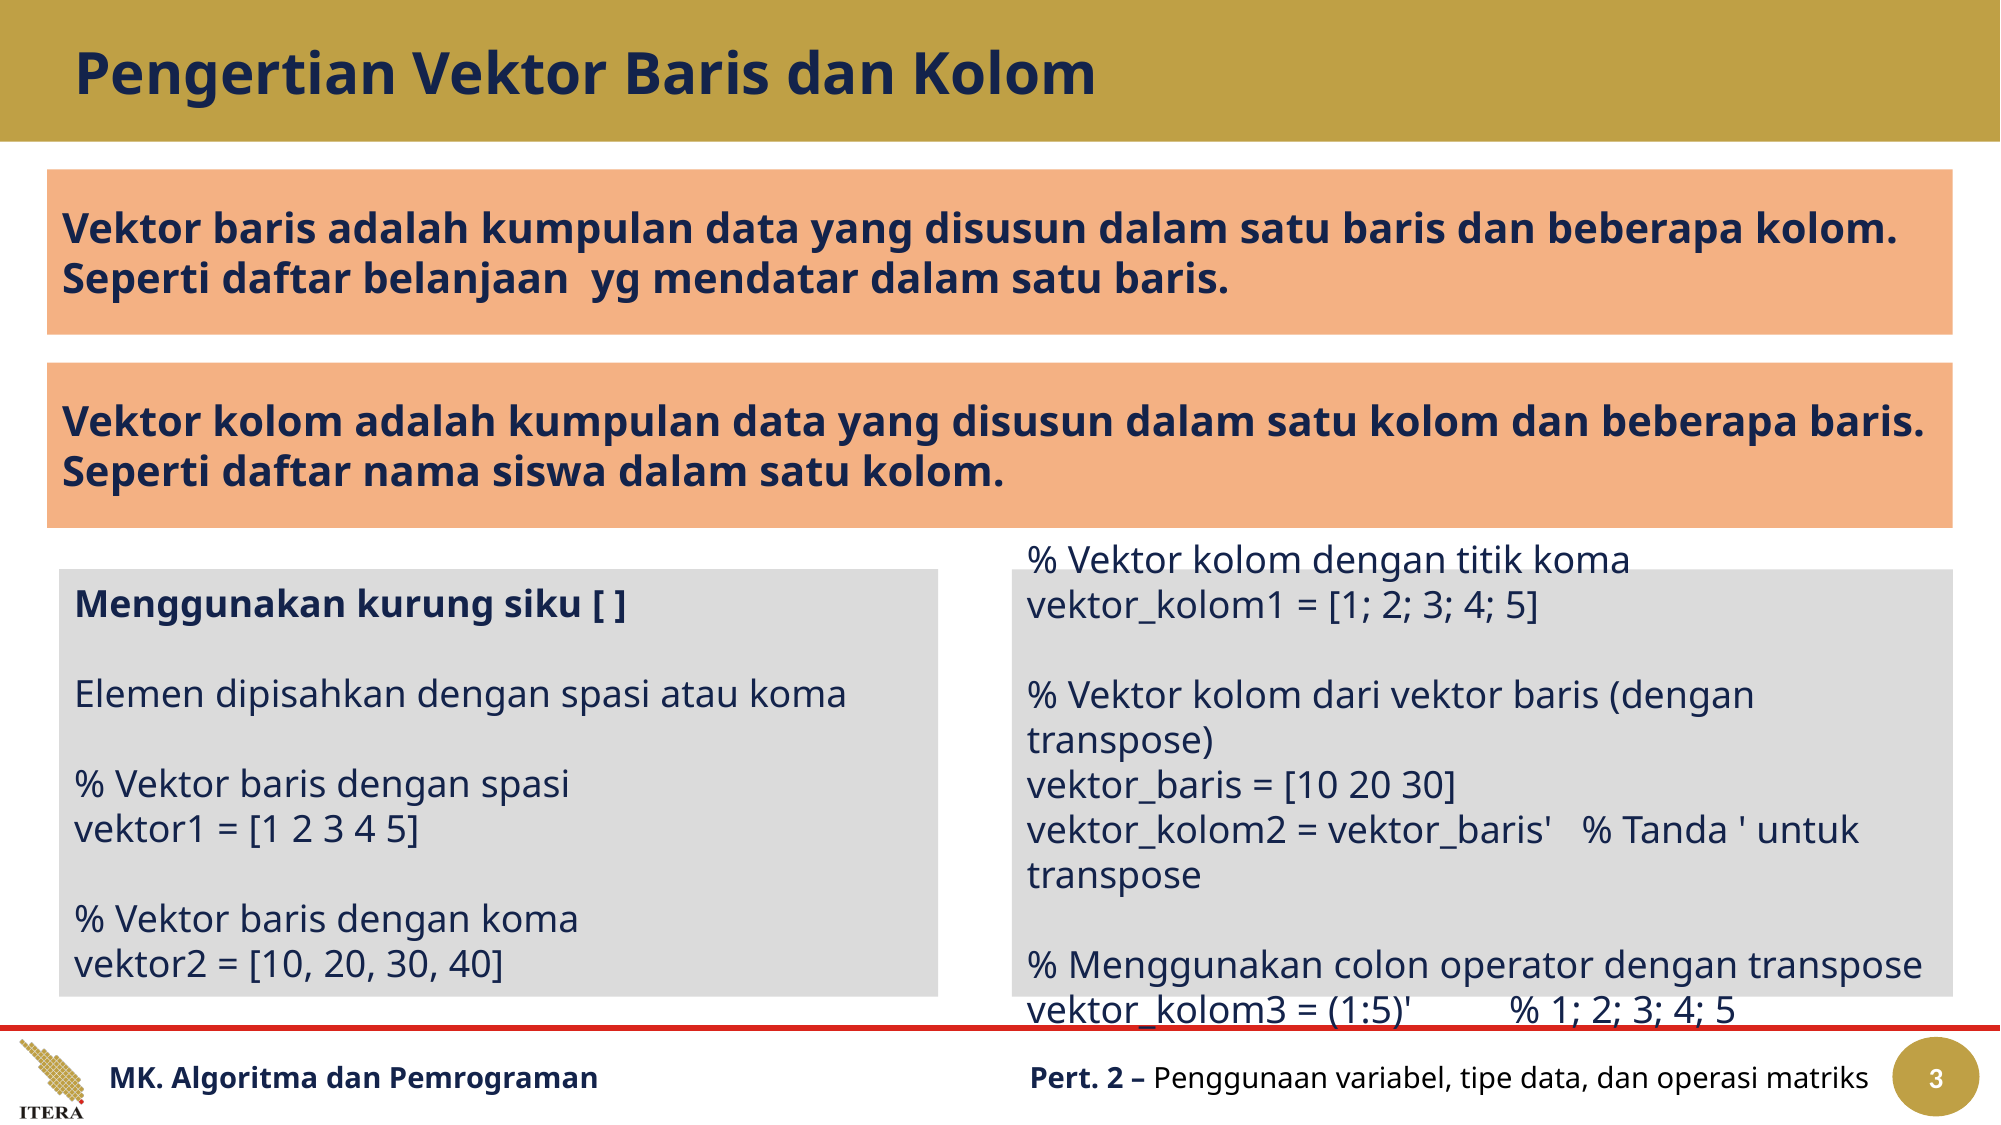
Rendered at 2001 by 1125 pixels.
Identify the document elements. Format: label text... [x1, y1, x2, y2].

text_box Menggunakan kurung siku [ ] Elemen dipisahkan dengan spasi atau koma % Vektor baris dengan spasi vektor1 = [1 2 3 4 5] % Vektor baris dengan koma vektor2 = [10, 20, 30, 40] [59, 569, 939, 997]
text_box Pengertian Vektor Baris dan Kolom [59, 31, 1941, 111]
text_box MK. Algoritma dan Pemrograman [94, 1036, 888, 1117]
text_box Vektor baris adalah kumpulan data yang disusun dalam satu baris dan beberapa kolom. Seperti daftar belanjaan yg mendatar dalam satu baris. [47, 169, 1953, 335]
text_box [0, 0, 2000, 143]
picture [9, 1036, 94, 1122]
text_box Pert. 2 – Penggunaan variabel, tipe data, dan operasi matriks [977, 1036, 1885, 1117]
text_box 3 [1891, 1035, 1981, 1118]
text_box Vektor kolom adalah kumpulan data yang disusun dalam satu kolom dan beberapa baris. Seperti daftar nama siswa dalam satu kolom. [47, 362, 1953, 528]
text_box % Vektor kolom dengan titik koma vektor_kolom1 = [1; 2; 3; 4; 5] % Vektor kolom dari vektor baris (dengan transpose) vektor_baris = [10 20 30] vektor_kolom2 = vektor_baris' % Tanda ' untuk transpose % Menggunakan colon operator dengan transpose vektor_kolom3 = (1:5)' % 1; 2; 3; 4; 5 [1011, 569, 1953, 997]
